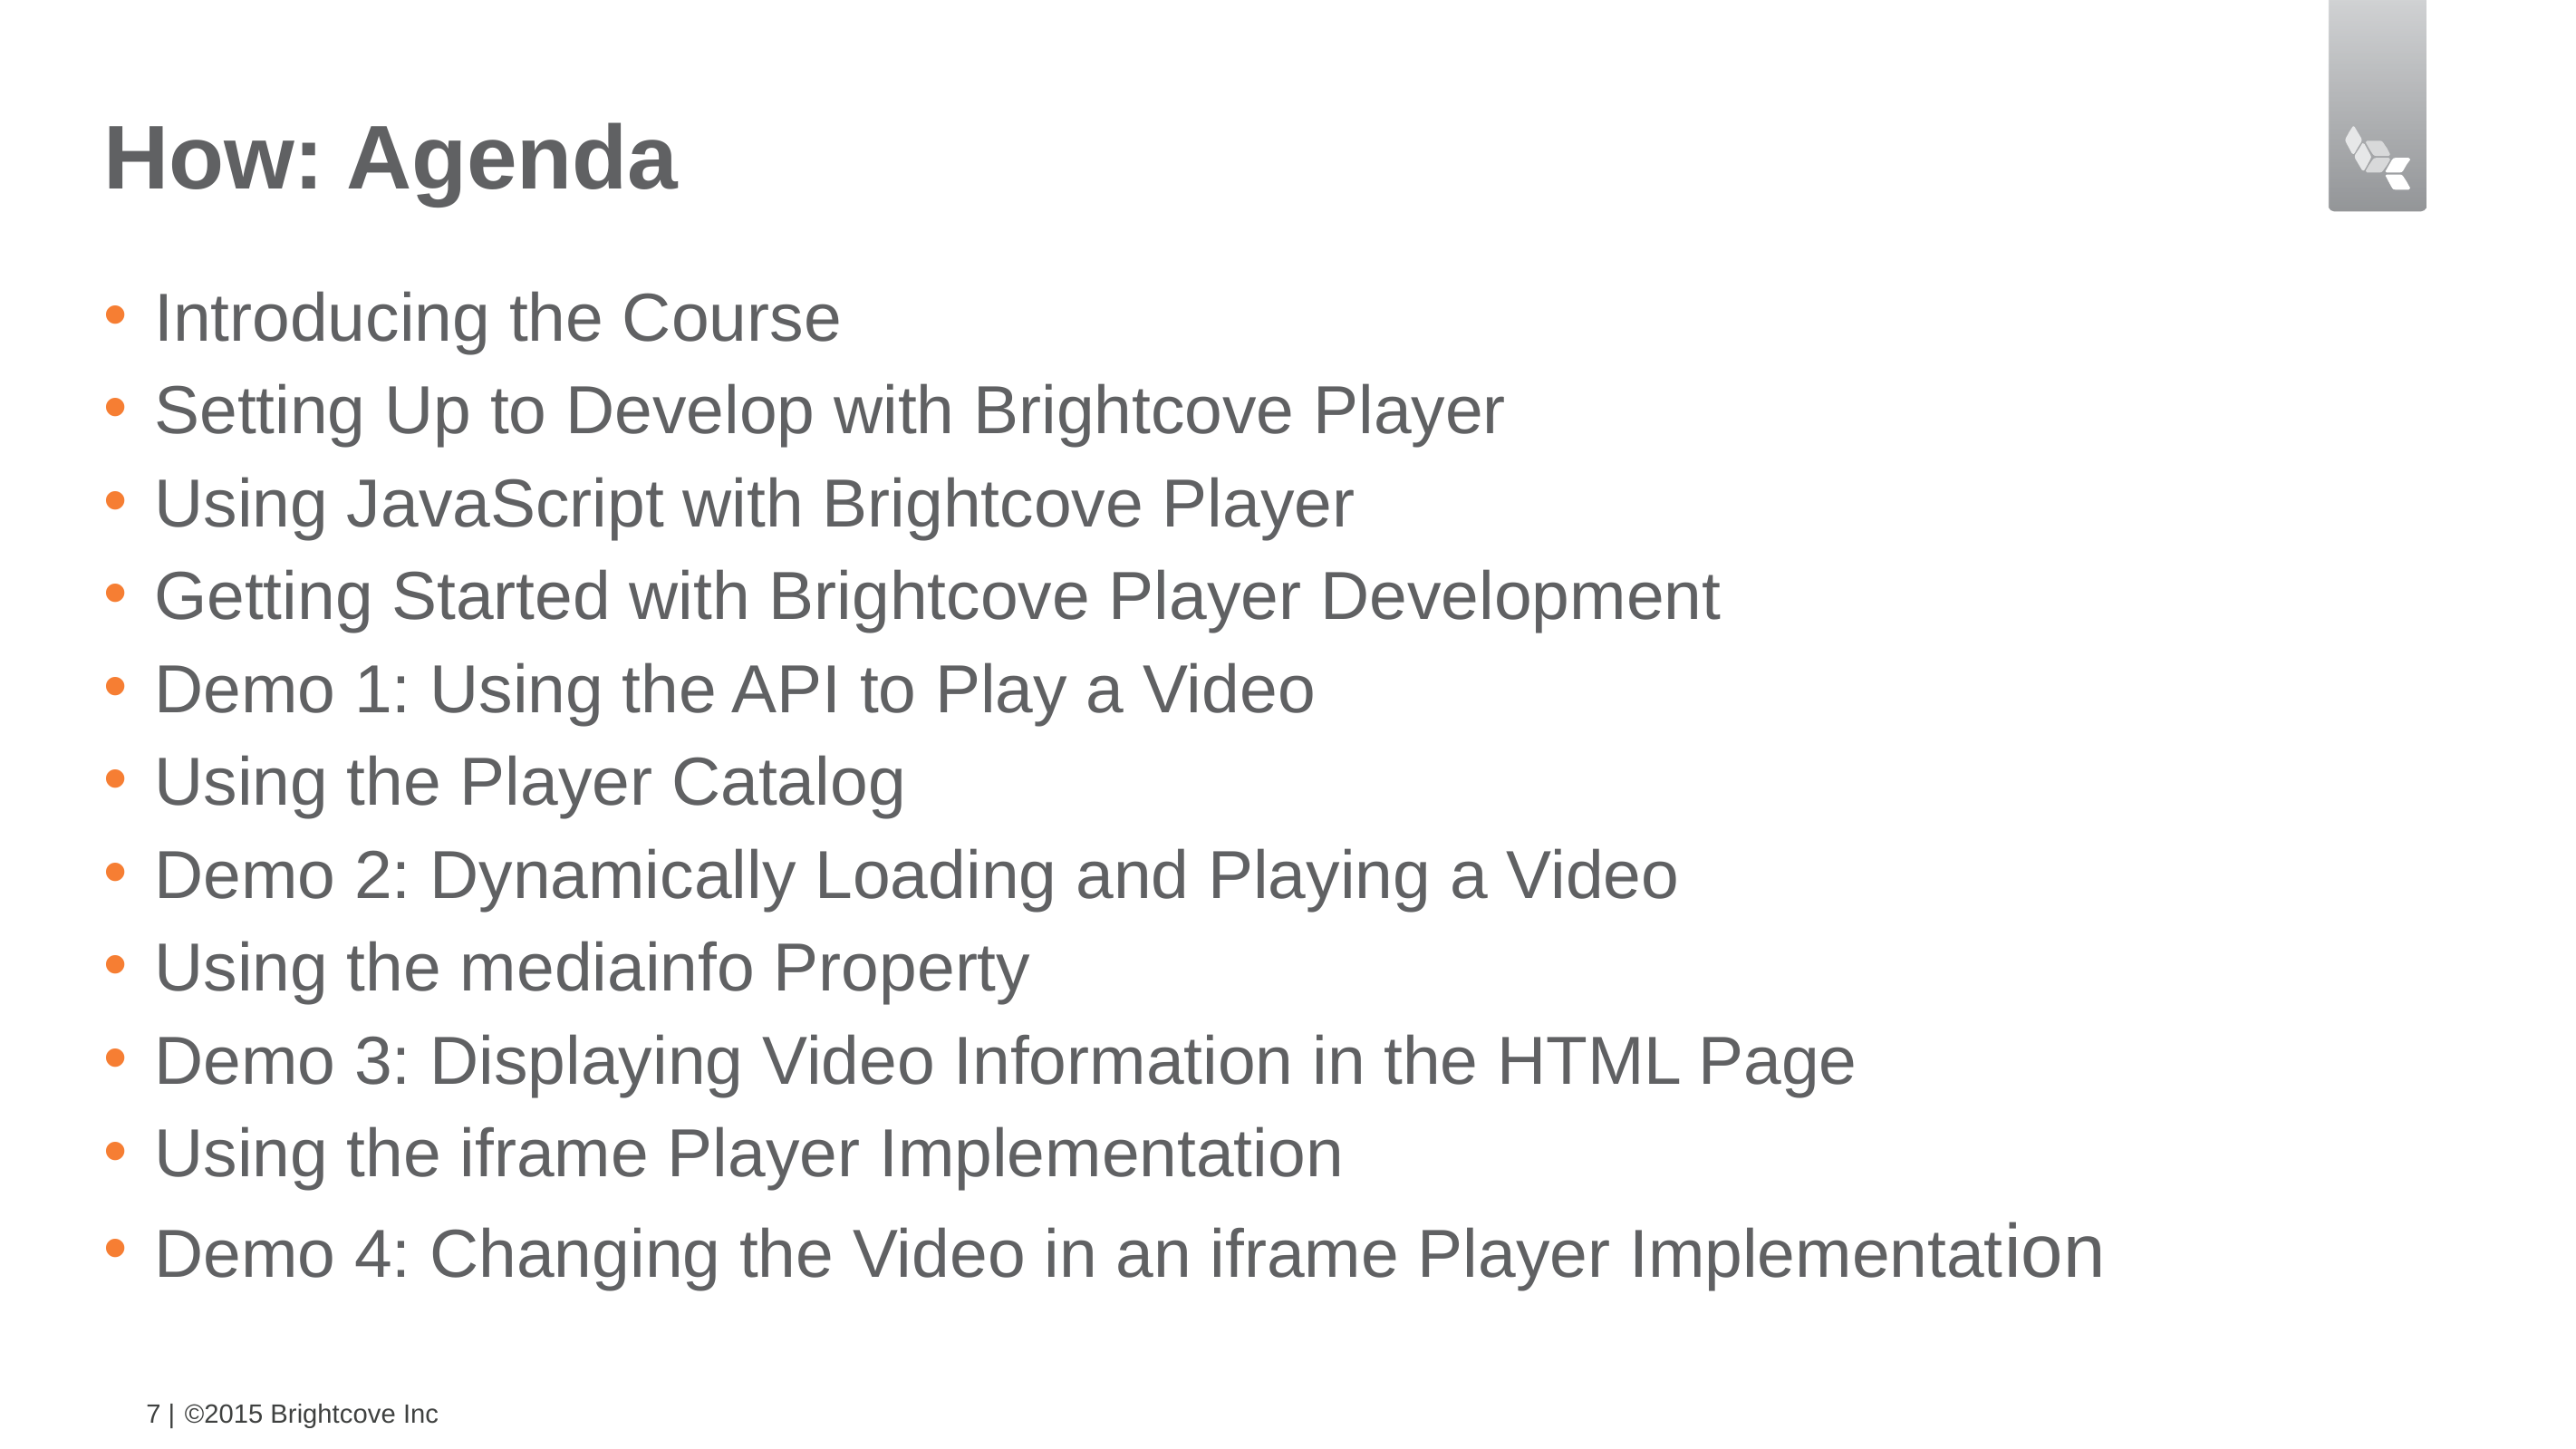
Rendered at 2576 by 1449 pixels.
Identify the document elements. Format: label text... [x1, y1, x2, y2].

footer ©2015 Brightcove Inc [189, 1374, 988, 1449]
slide_number 7 | [88, 1374, 189, 1449]
list Introducing the Course Setting Up to Develop with Brightcove Player Using JavaScript with Brightcove Player Getting Started with Brightcove Player Development Demo 1: Using the API to Play a Video Using the Player Catalog Demo 2: Dynamically Loading and Playing a Video Using the mediainfo Property Demo 3: Displaying Video Information in the HTML Page Using the iframe Player Implementation Demo 4: Changing the Video in an iframe Player Implementation [80, 261, 2441, 1280]
title How: Agenda [80, 44, 2270, 260]
